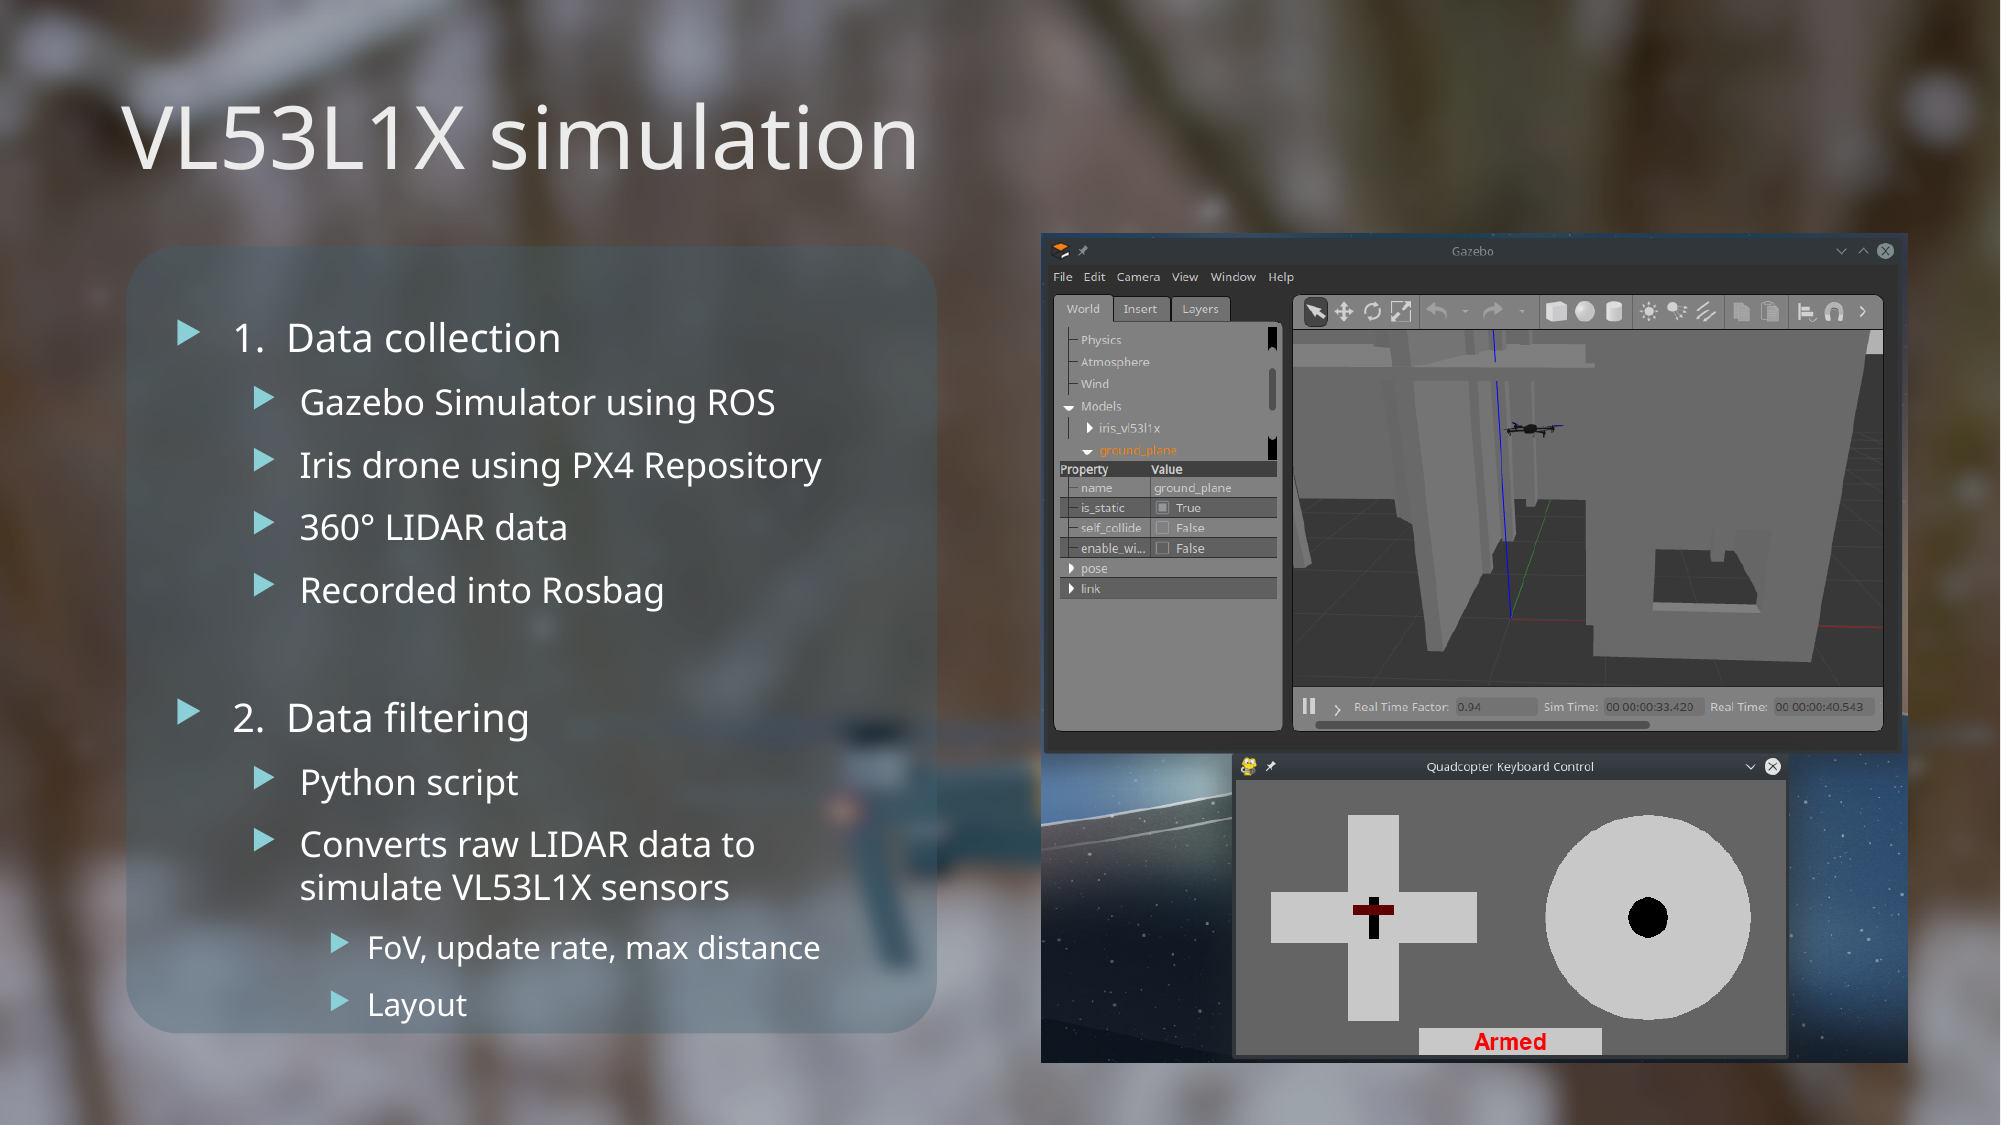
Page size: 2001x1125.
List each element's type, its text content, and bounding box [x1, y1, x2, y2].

text_box 1. Data collection Gazebo Simulator using ROS Iris drone using PX4 Repository 360° LIDAR data Recorded into Rosbag 2. Data filtering Python script Converts raw LIDAR data to simulate VL53L1X sensors FoV, update rate, max distance Layout [159, 305, 907, 1034]
text_box [124, 244, 939, 1032]
title VL53L1X simulation [106, 74, 1649, 196]
picture [0, 0, 2001, 1125]
